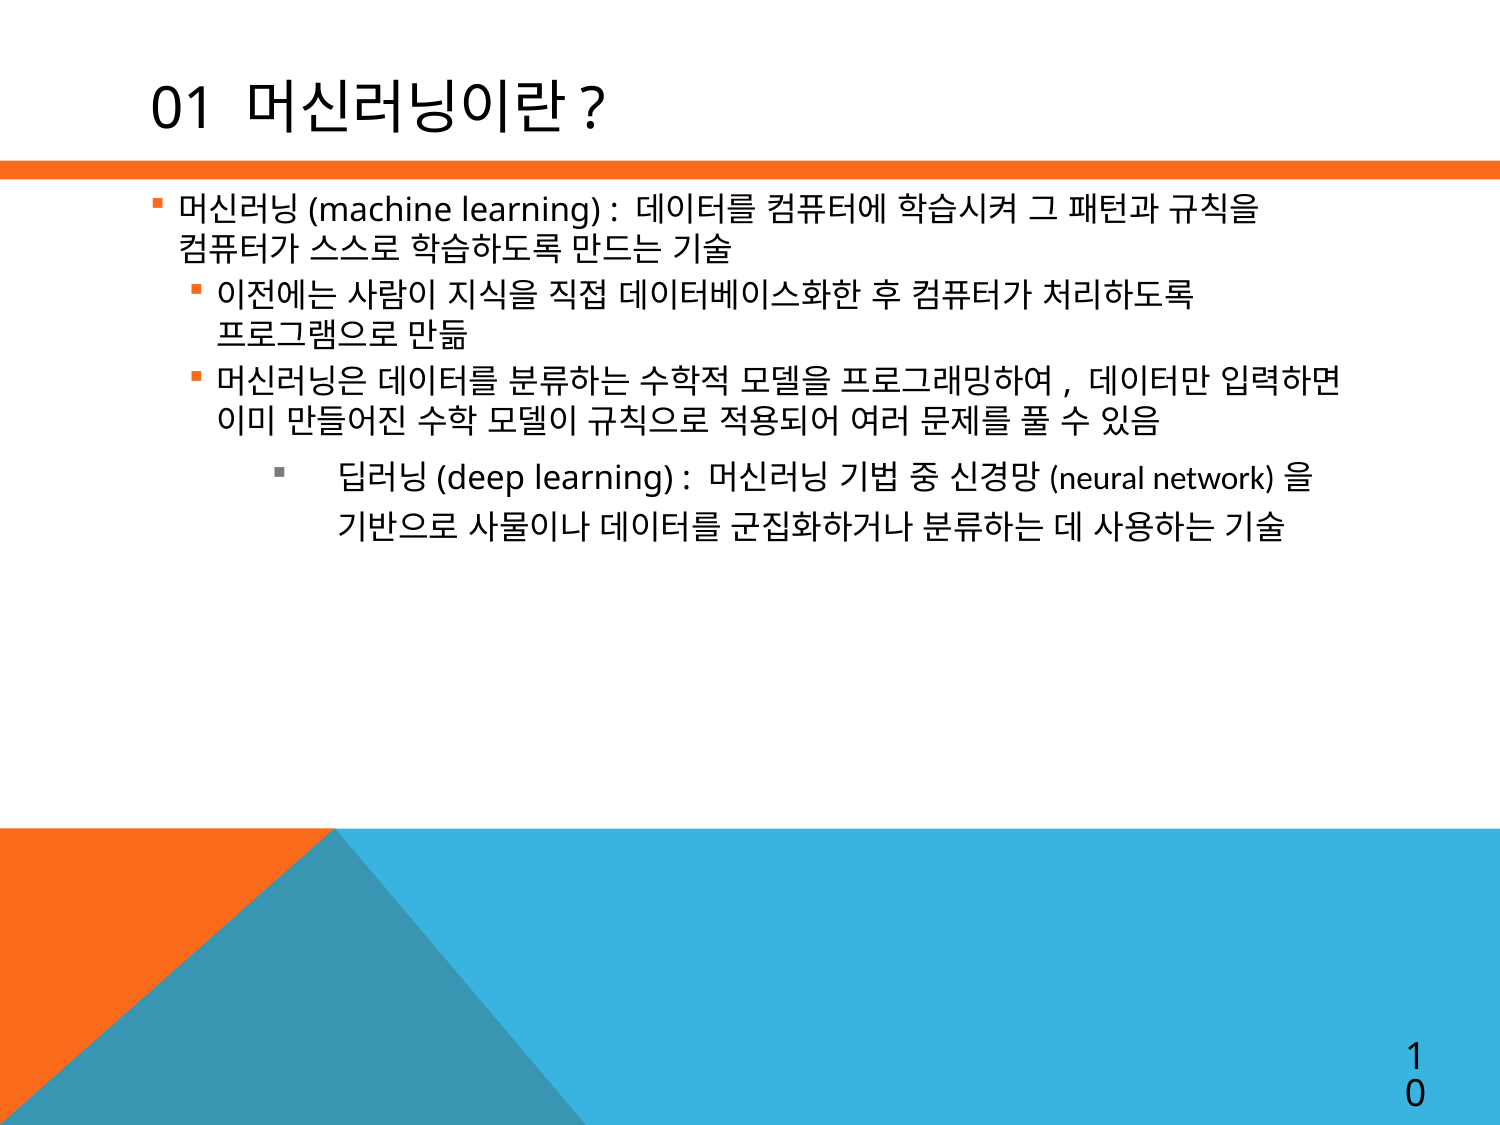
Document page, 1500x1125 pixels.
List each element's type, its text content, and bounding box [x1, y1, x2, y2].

list 머신러닝(machine learning) : 데이터를 컴퓨터에 학습시켜 그 패턴과 규칙을 컴퓨터가 스스로 학습하도록 만드는 기술 이전에는 사람이 지식을 직접 데이터베이스화한 후 컴퓨터가 처리하도록 프로그램으로 만듦 머신러닝은 데이터를 분류하는 수학적 모델을 프로그래밍하여, 데이터만 입력하면 이미 만들어진 수학 모델이 규칙으로 적용되어 여러 문제를 풀 수 있음 딥러닝(deep learning) : 머신러닝 기법 중 신경망(neural network)을 기반으로 사물이나 데이터를 군집화하거나 분류하는 데 사용하는 기술 [135, 180, 1369, 768]
title 01 머신러닝이란? [135, 60, 1369, 150]
slide_number 10 [1378, 1012, 1461, 1095]
